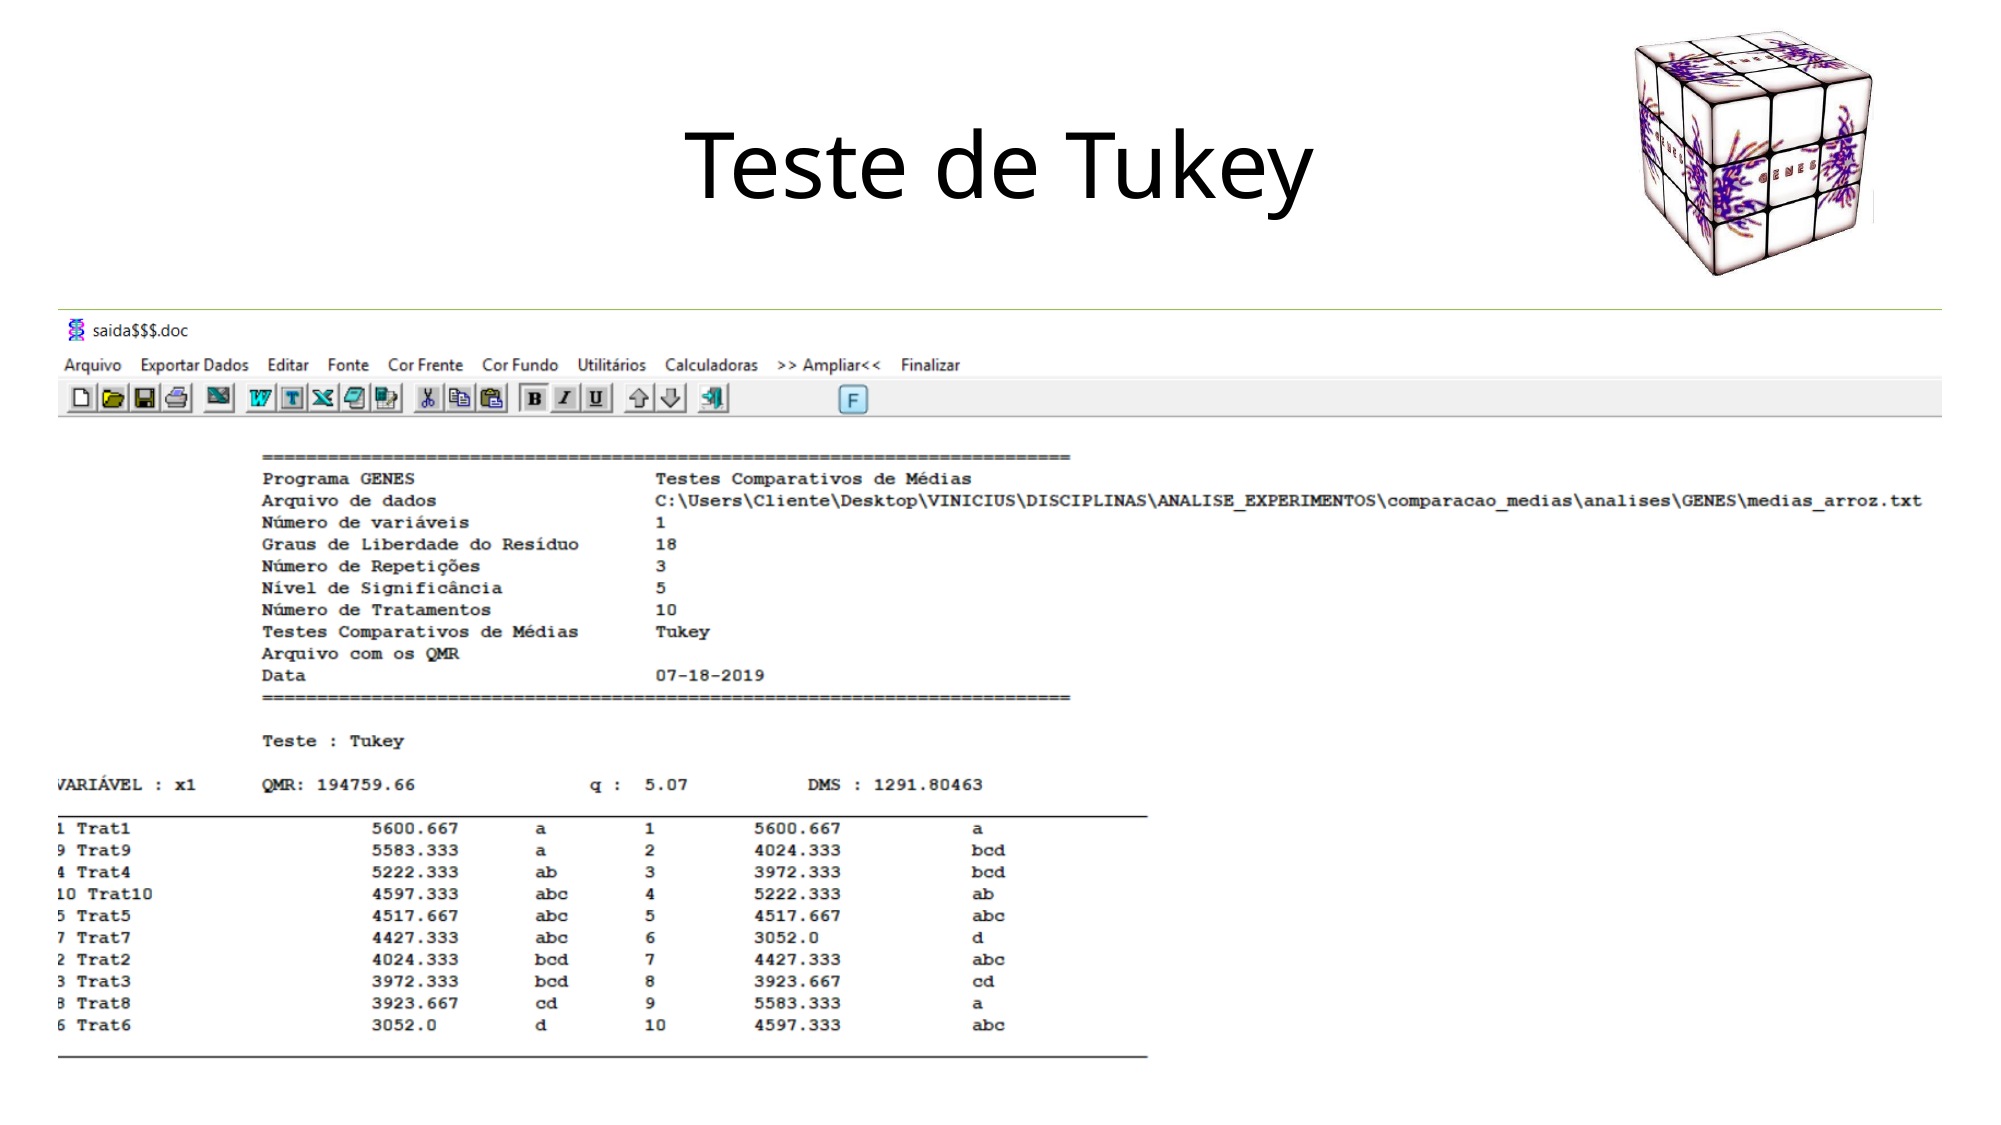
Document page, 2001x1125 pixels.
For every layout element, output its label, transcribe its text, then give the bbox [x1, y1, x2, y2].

title Teste de Tukey [137, 59, 1633, 278]
picture [58, 309, 1942, 1074]
picture [1633, 27, 1875, 278]
